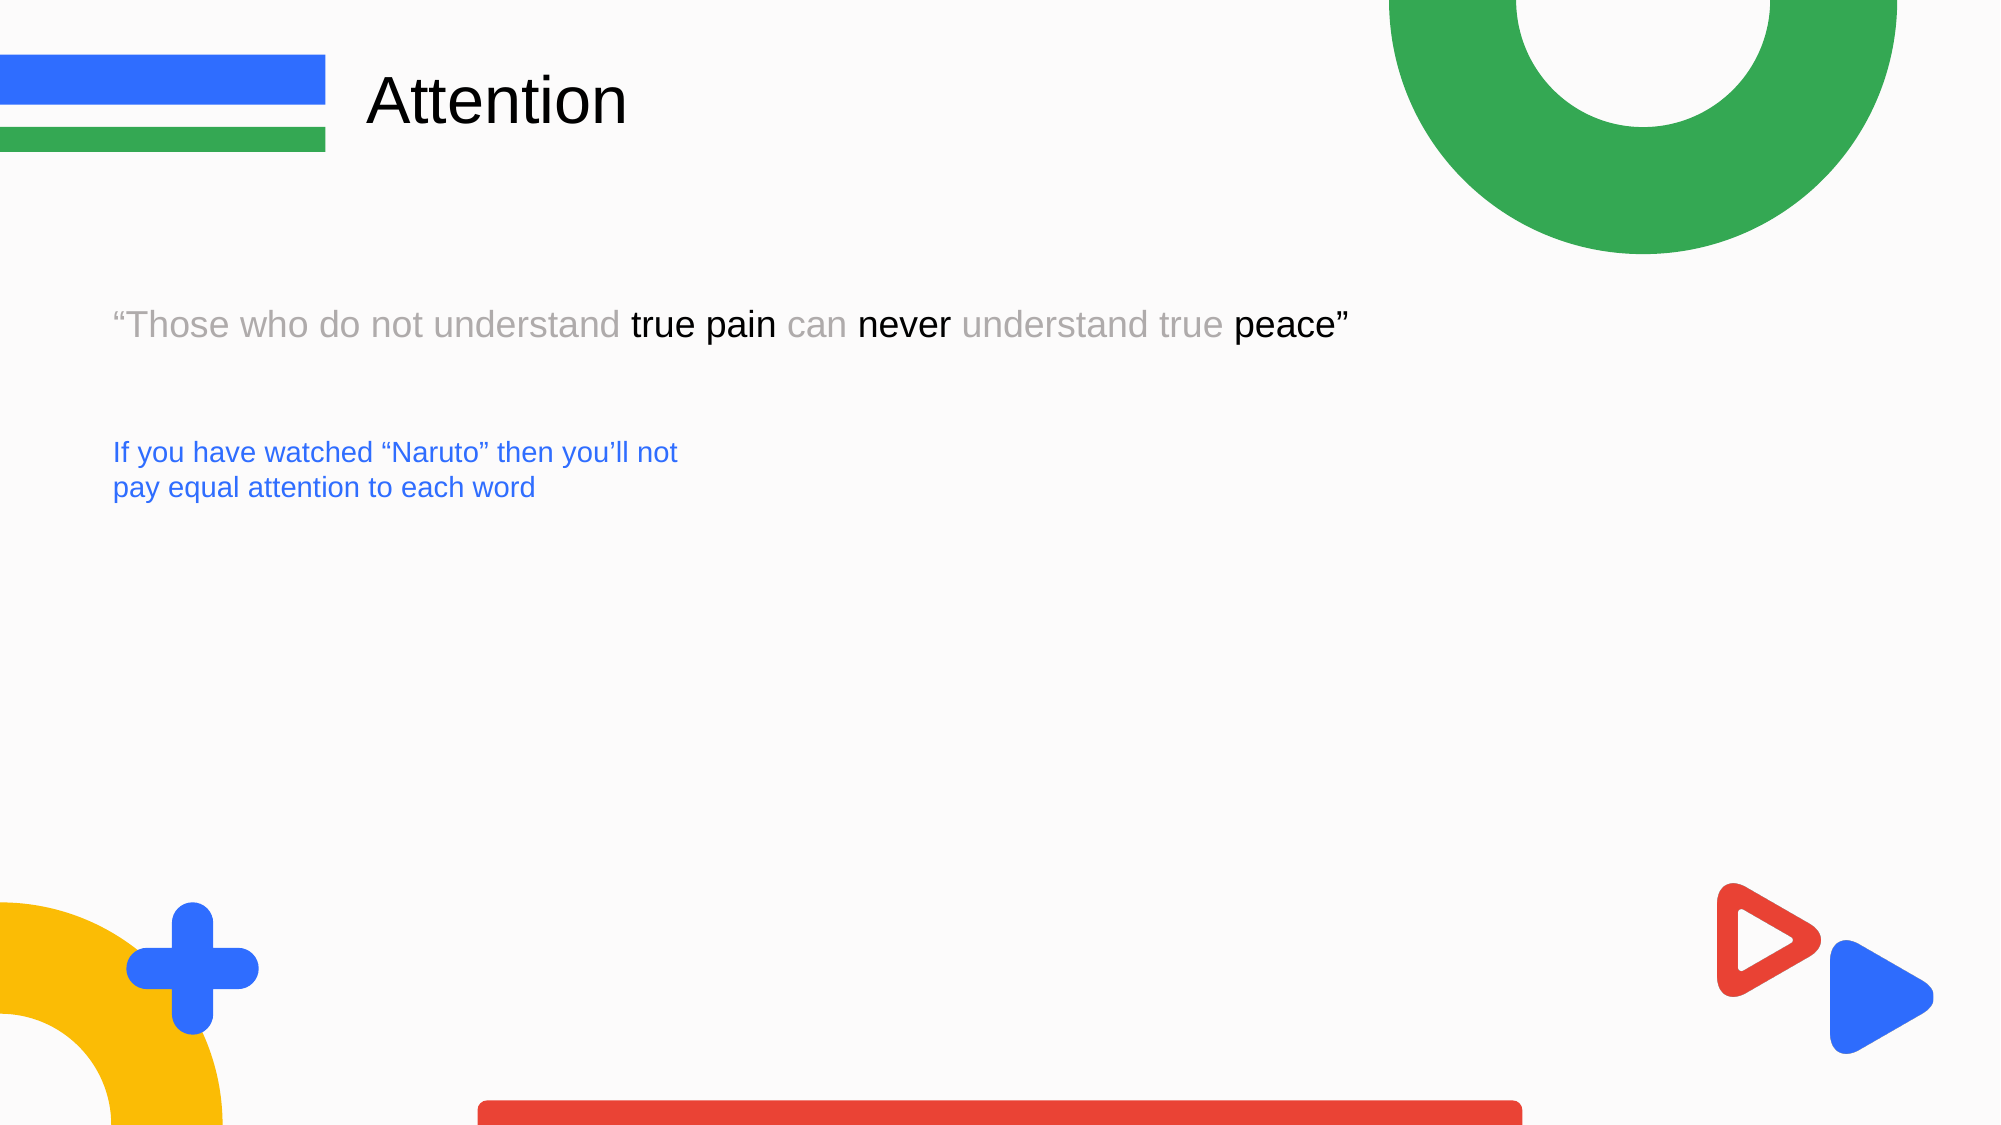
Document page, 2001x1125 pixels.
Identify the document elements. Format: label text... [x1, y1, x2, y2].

text_box If you have watched “Naruto” then you’ll not pay equal attention to each word [98, 425, 706, 511]
picture [1830, 940, 1934, 1054]
text_box “Those who do not understand true pain can never understand true peace” [98, 292, 1409, 353]
picture [1717, 883, 1821, 997]
text_box Attention [351, 49, 1380, 145]
